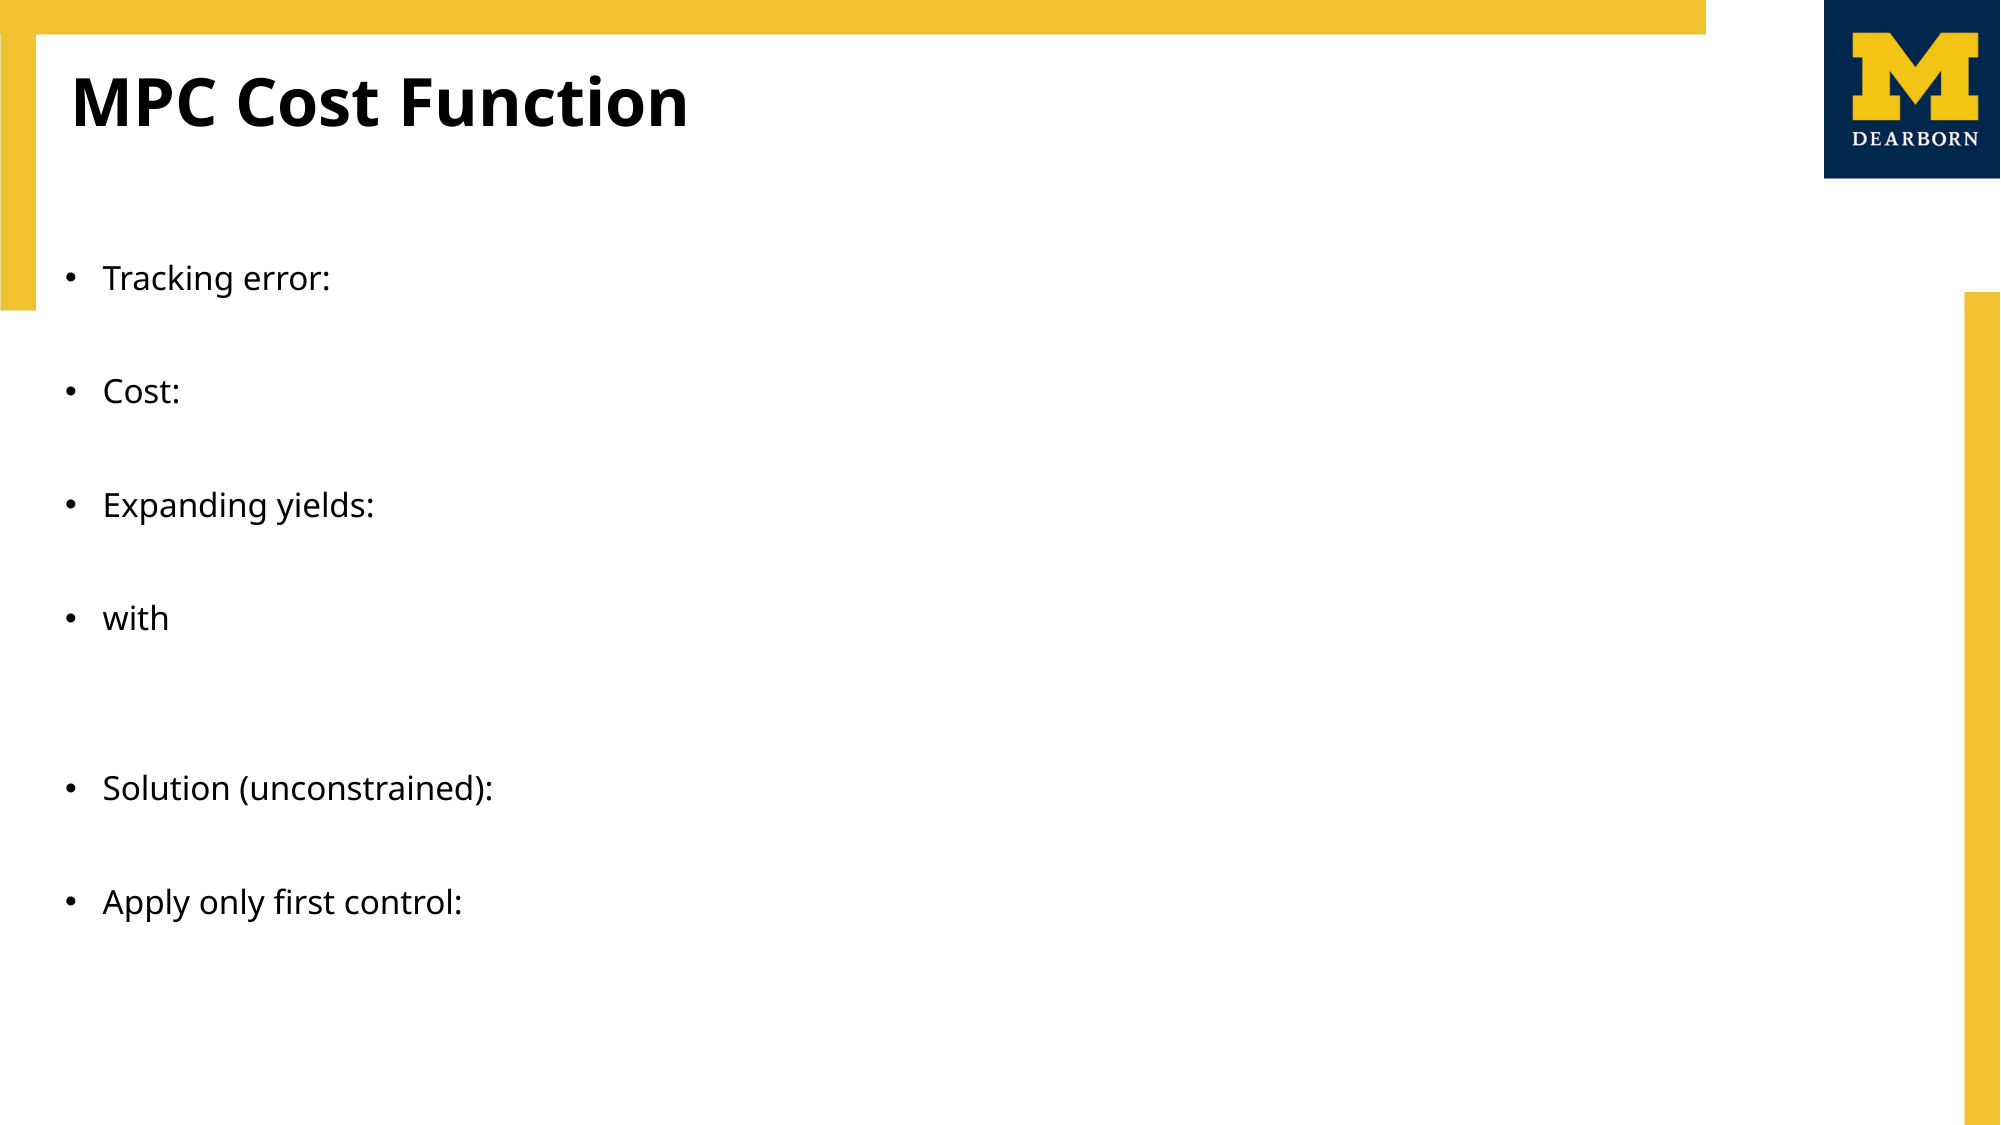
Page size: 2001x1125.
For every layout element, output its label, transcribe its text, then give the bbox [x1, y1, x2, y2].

list MPC Cost Function [36, 37, 1820, 174]
picture [0, 0, 2000, 1125]
